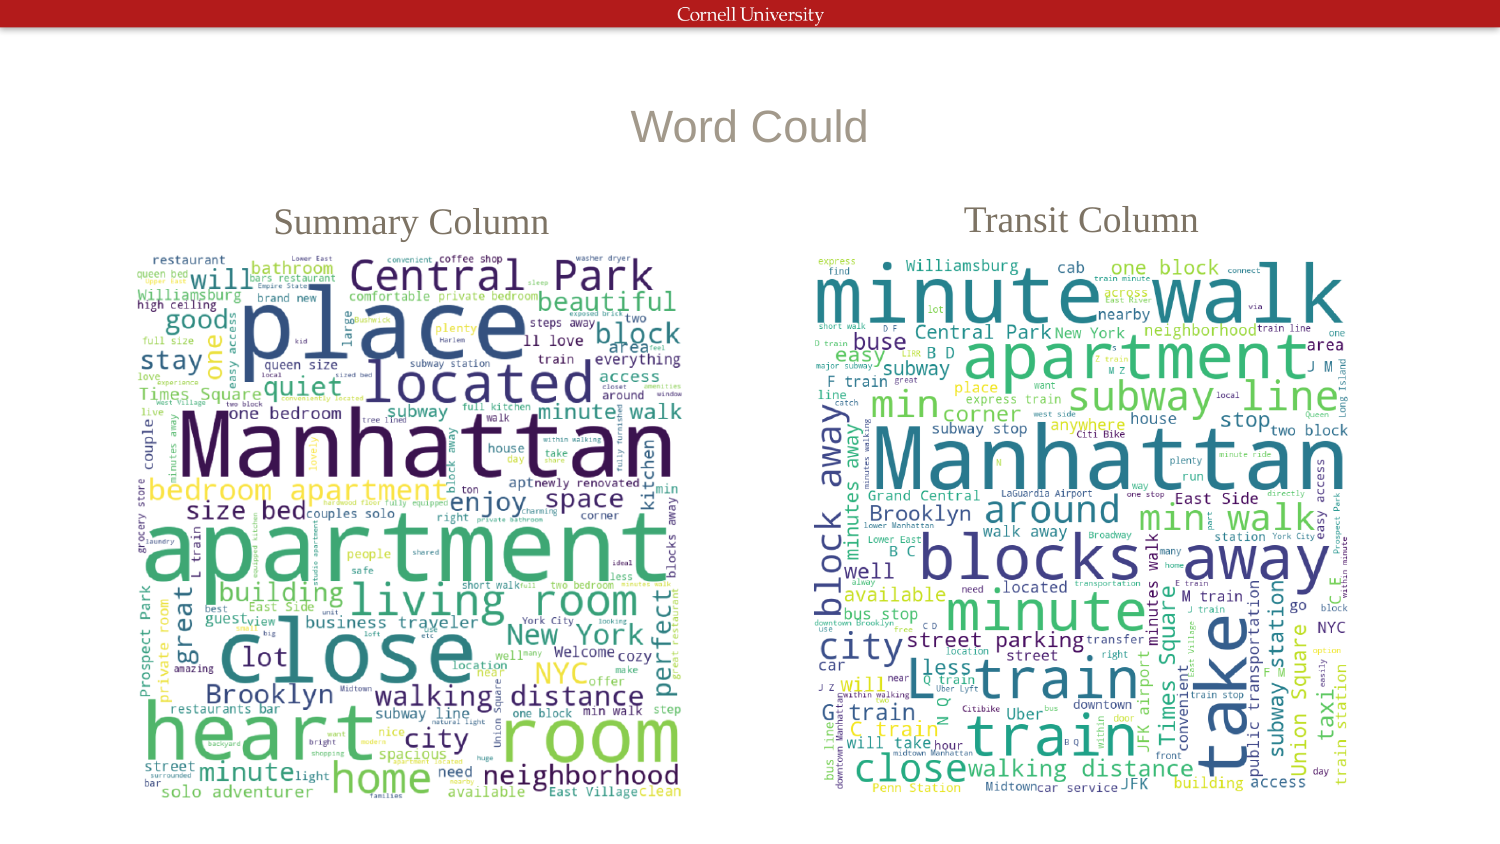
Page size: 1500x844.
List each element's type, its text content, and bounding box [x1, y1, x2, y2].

picture [130, 248, 694, 805]
picture [806, 251, 1357, 802]
title Word Could [137, 93, 1363, 160]
picture [673, 0, 825, 43]
text_box Transit Column [949, 187, 1215, 248]
text_box Summary Column [258, 190, 565, 246]
